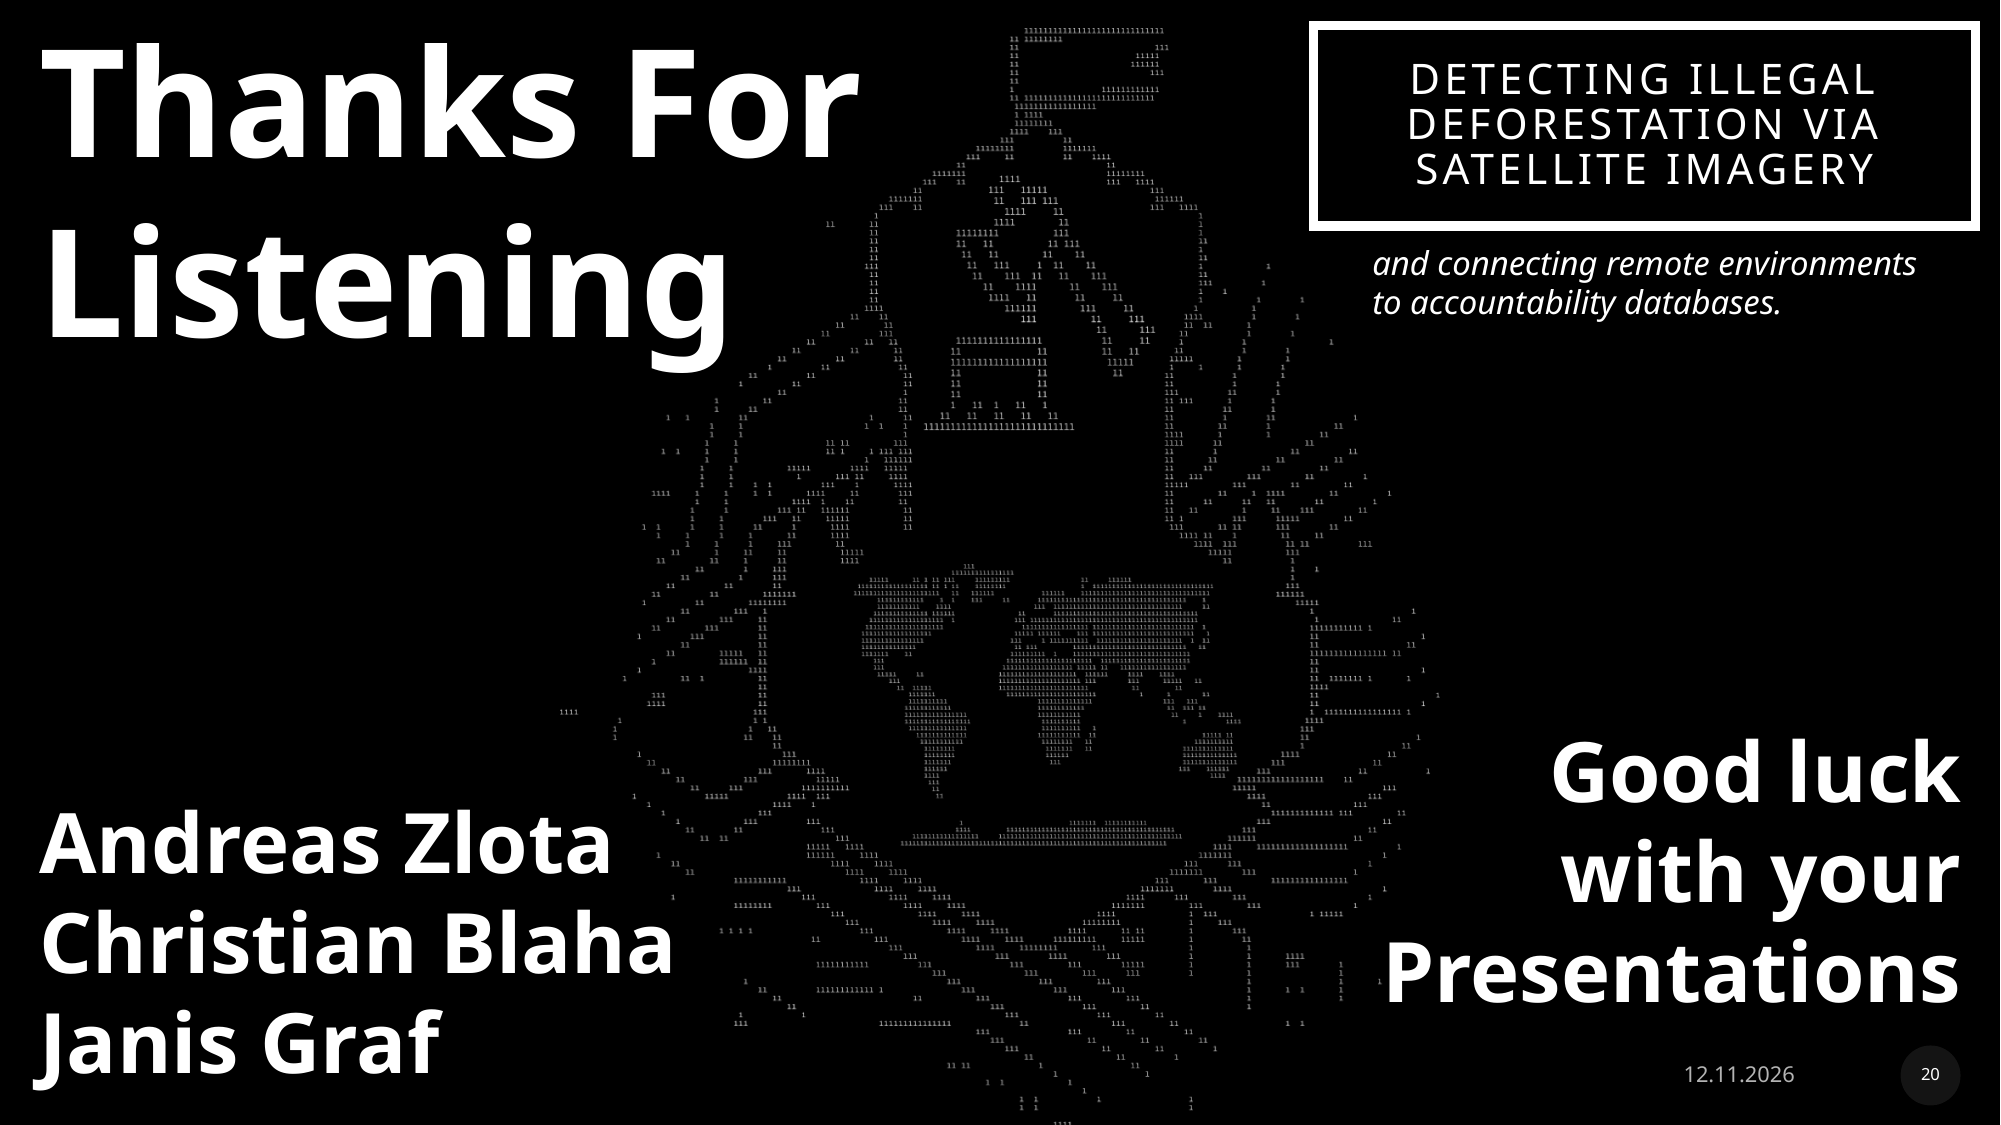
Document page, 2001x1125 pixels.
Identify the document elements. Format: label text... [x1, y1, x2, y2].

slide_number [1358, 1067, 1810, 1103]
slide_number 20 [1900, 1067, 1961, 1106]
text_box and connecting remote environments to accountability databases. [1357, 234, 1935, 361]
text_box Thanks For Listening [24, 0, 1000, 465]
text_box Good luck with your Presentations [1358, 711, 1977, 1067]
text_box Detecting illegal deforestation via satellite imagery [1313, 25, 1976, 226]
picture [560, 28, 1440, 1125]
footer Andreas Zlota Christian Blaha Janis Graf [24, 778, 710, 1102]
